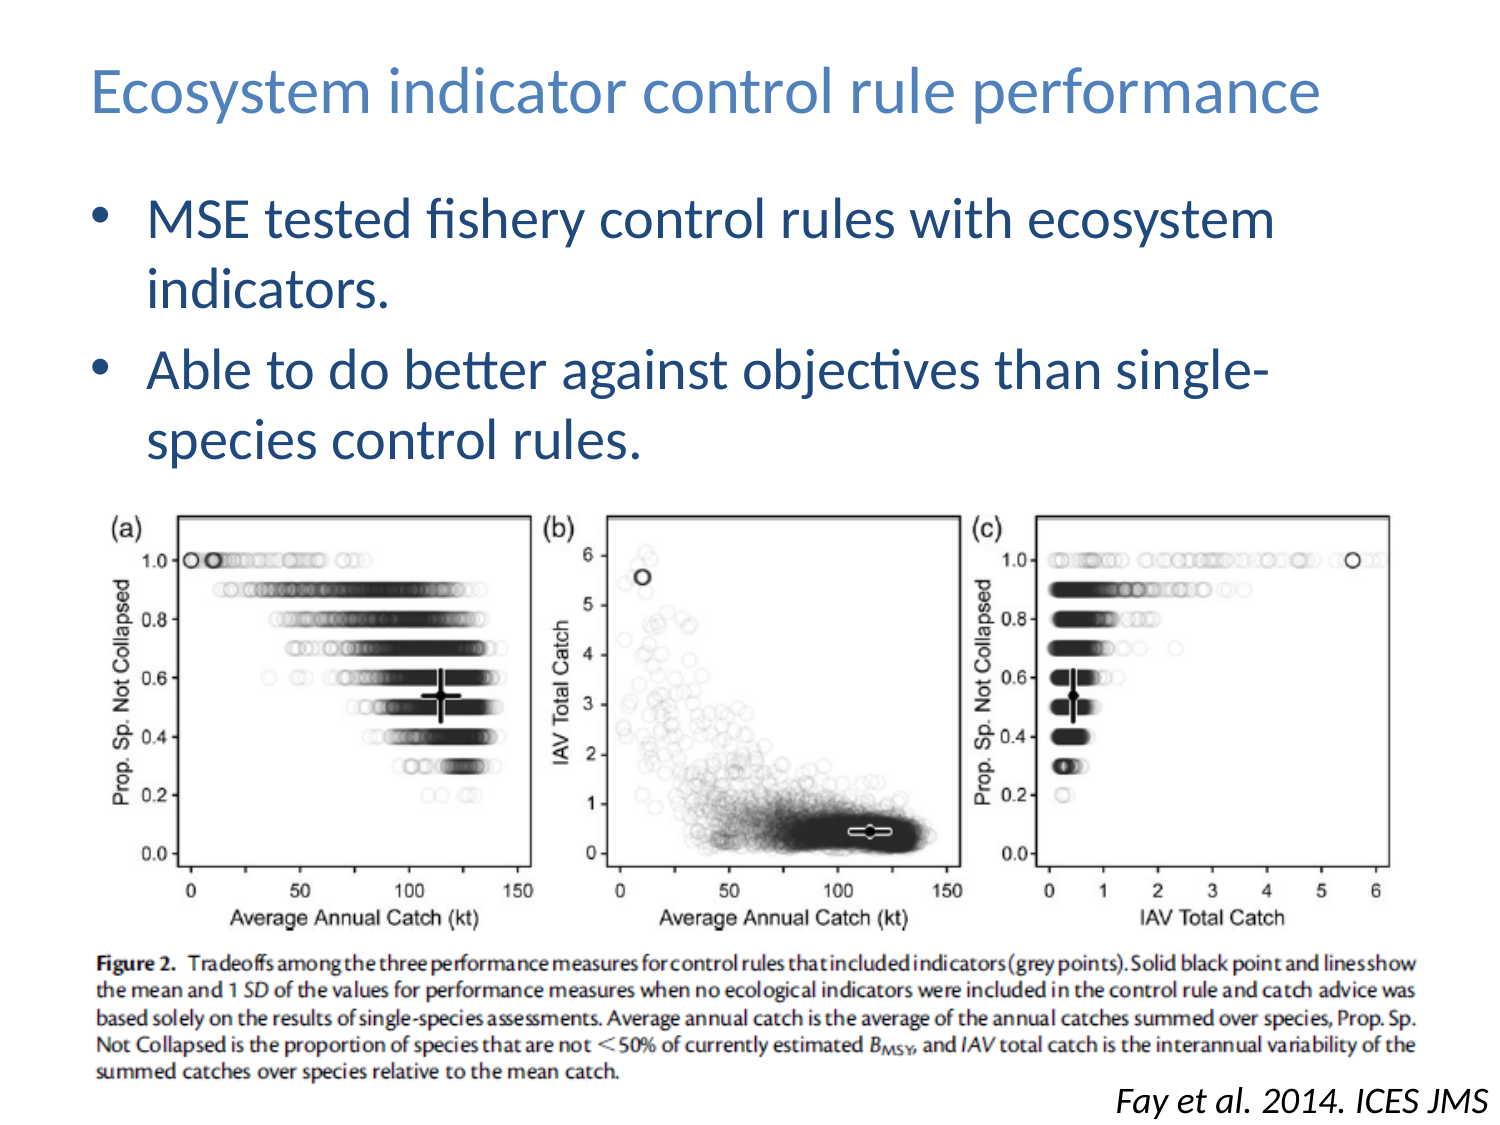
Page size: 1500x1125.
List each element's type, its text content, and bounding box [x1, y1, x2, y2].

picture [23, 471, 1456, 1125]
text_box Fay et al. 2014. ICES JMS [1460, 1068, 1500, 1125]
list MSE tested fishery control rules with ecosystem indicators. Able to do better against objectives than single-species control rules. [75, 172, 1425, 469]
title Ecosystem indicator control rule performance [75, 30, 1425, 144]
